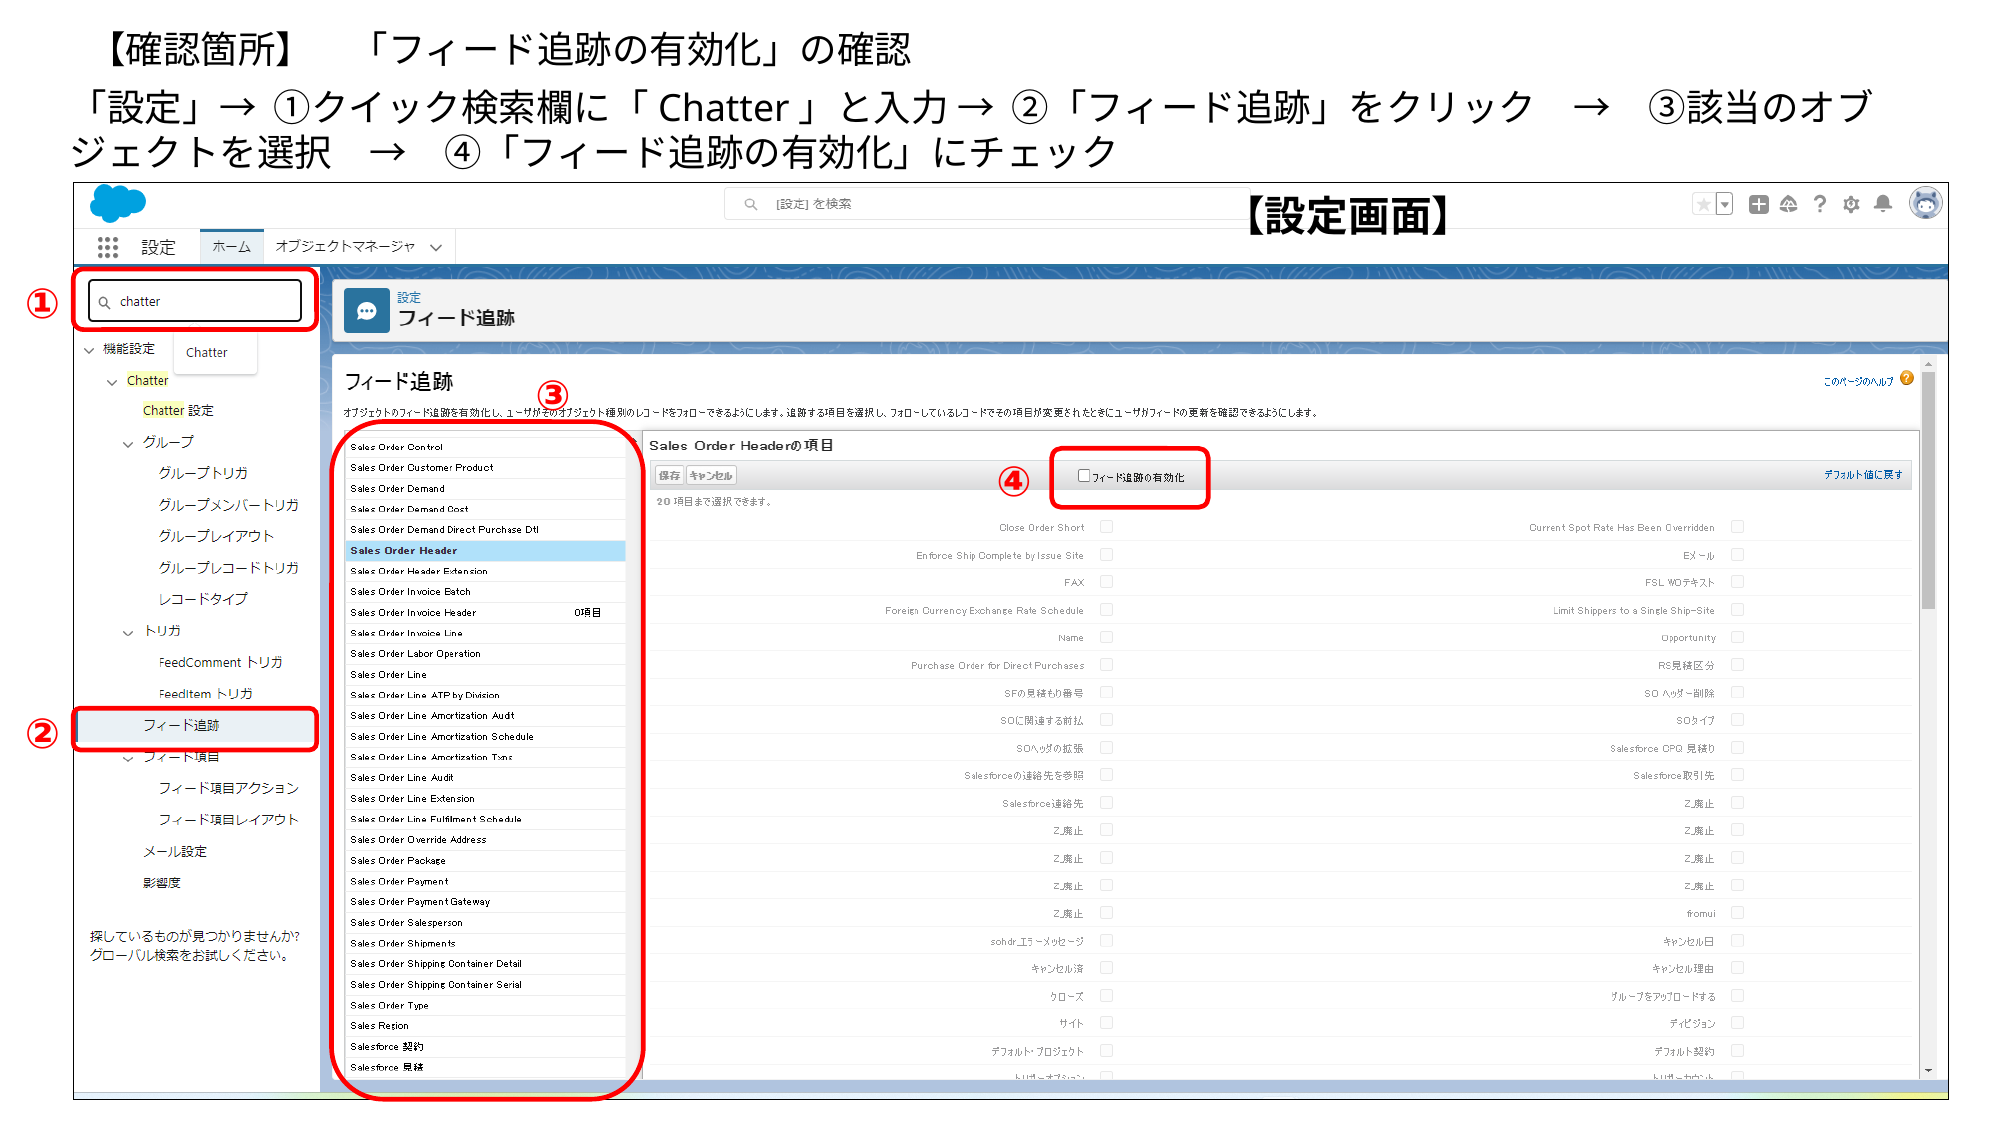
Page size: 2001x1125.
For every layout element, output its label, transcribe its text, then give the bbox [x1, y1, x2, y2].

text_box 【確認箇所】 「フィード追跡の有効化」の確認 [73, 18, 1015, 76]
text_box ② [10, 699, 57, 764]
text_box 「設定」→ ①クイック検索欄に「Chatter」と入力 → ②「フィード追跡」をクリック → ③該当のオブジェクトを選択 → ④「フィード追跡の有効化」にチェック [54, 76, 1959, 181]
text_box ① [10, 269, 57, 334]
picture [73, 182, 1949, 1100]
